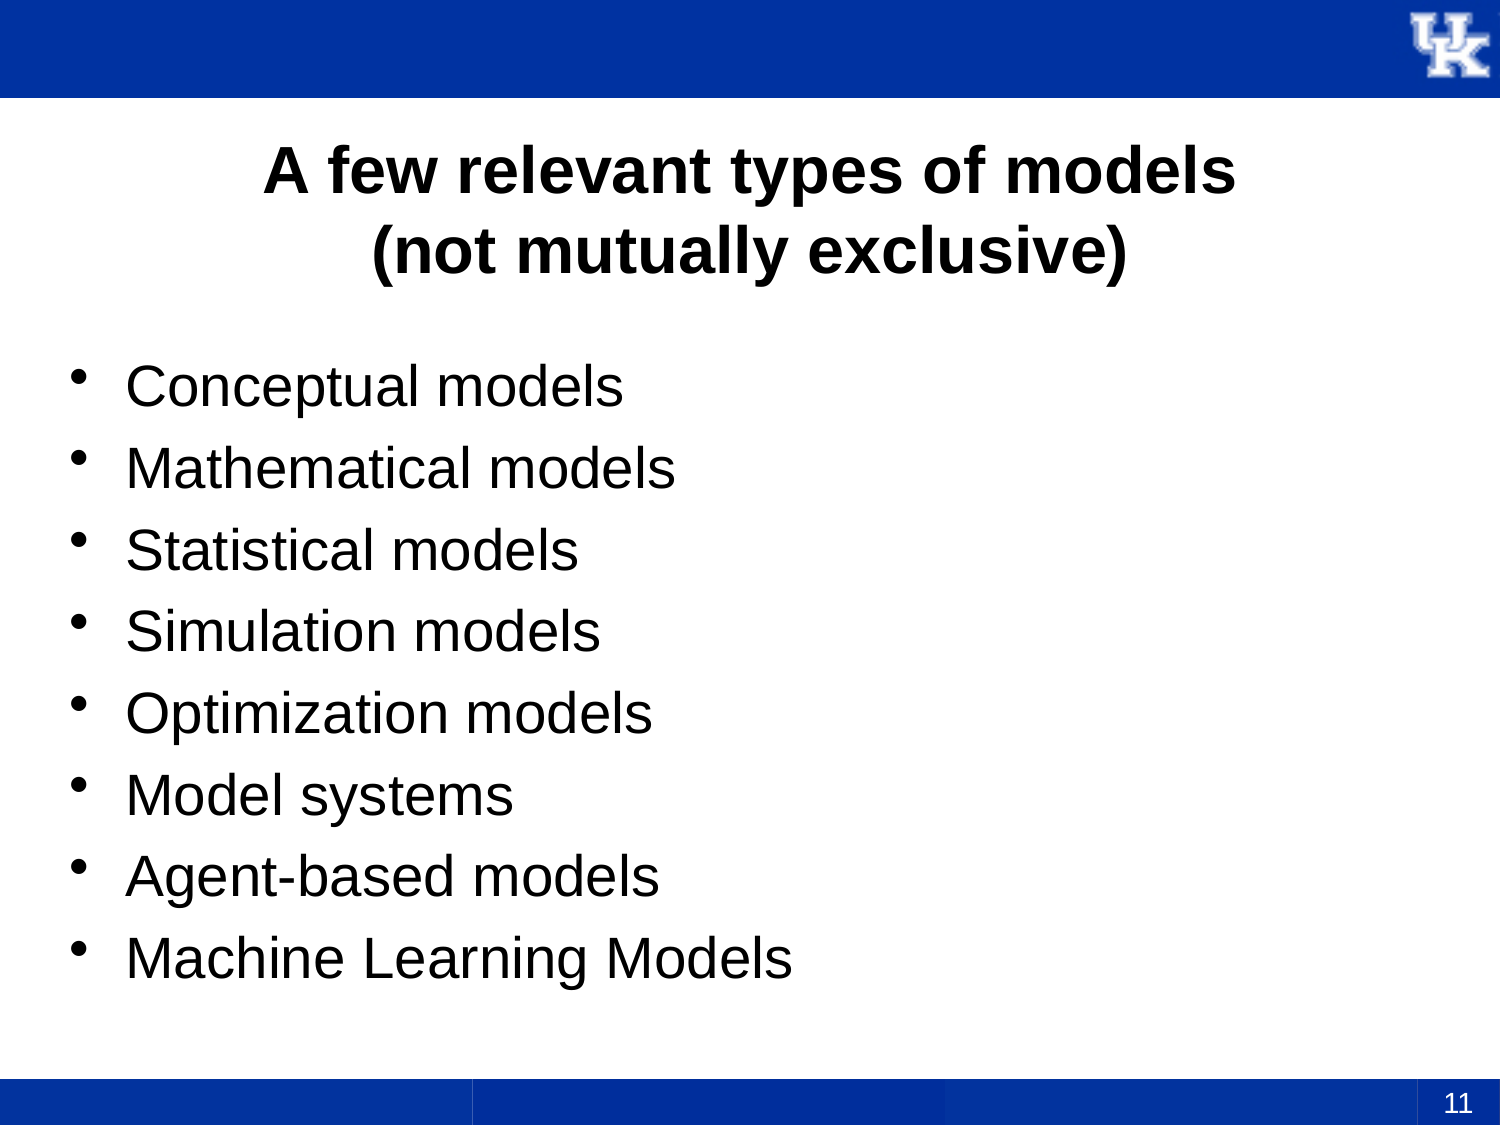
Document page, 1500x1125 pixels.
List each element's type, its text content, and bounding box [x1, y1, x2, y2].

title A few relevant types of models (not mutually exclusive) [53, 119, 1448, 209]
slide_number 11 [1417, 1079, 1500, 1125]
list Conceptual models Mathematical models Statistical models Simulation models Optimization models Model systems Agent-based models Machine Learning Models [53, 340, 1448, 1040]
picture [0, 0, 1500, 98]
